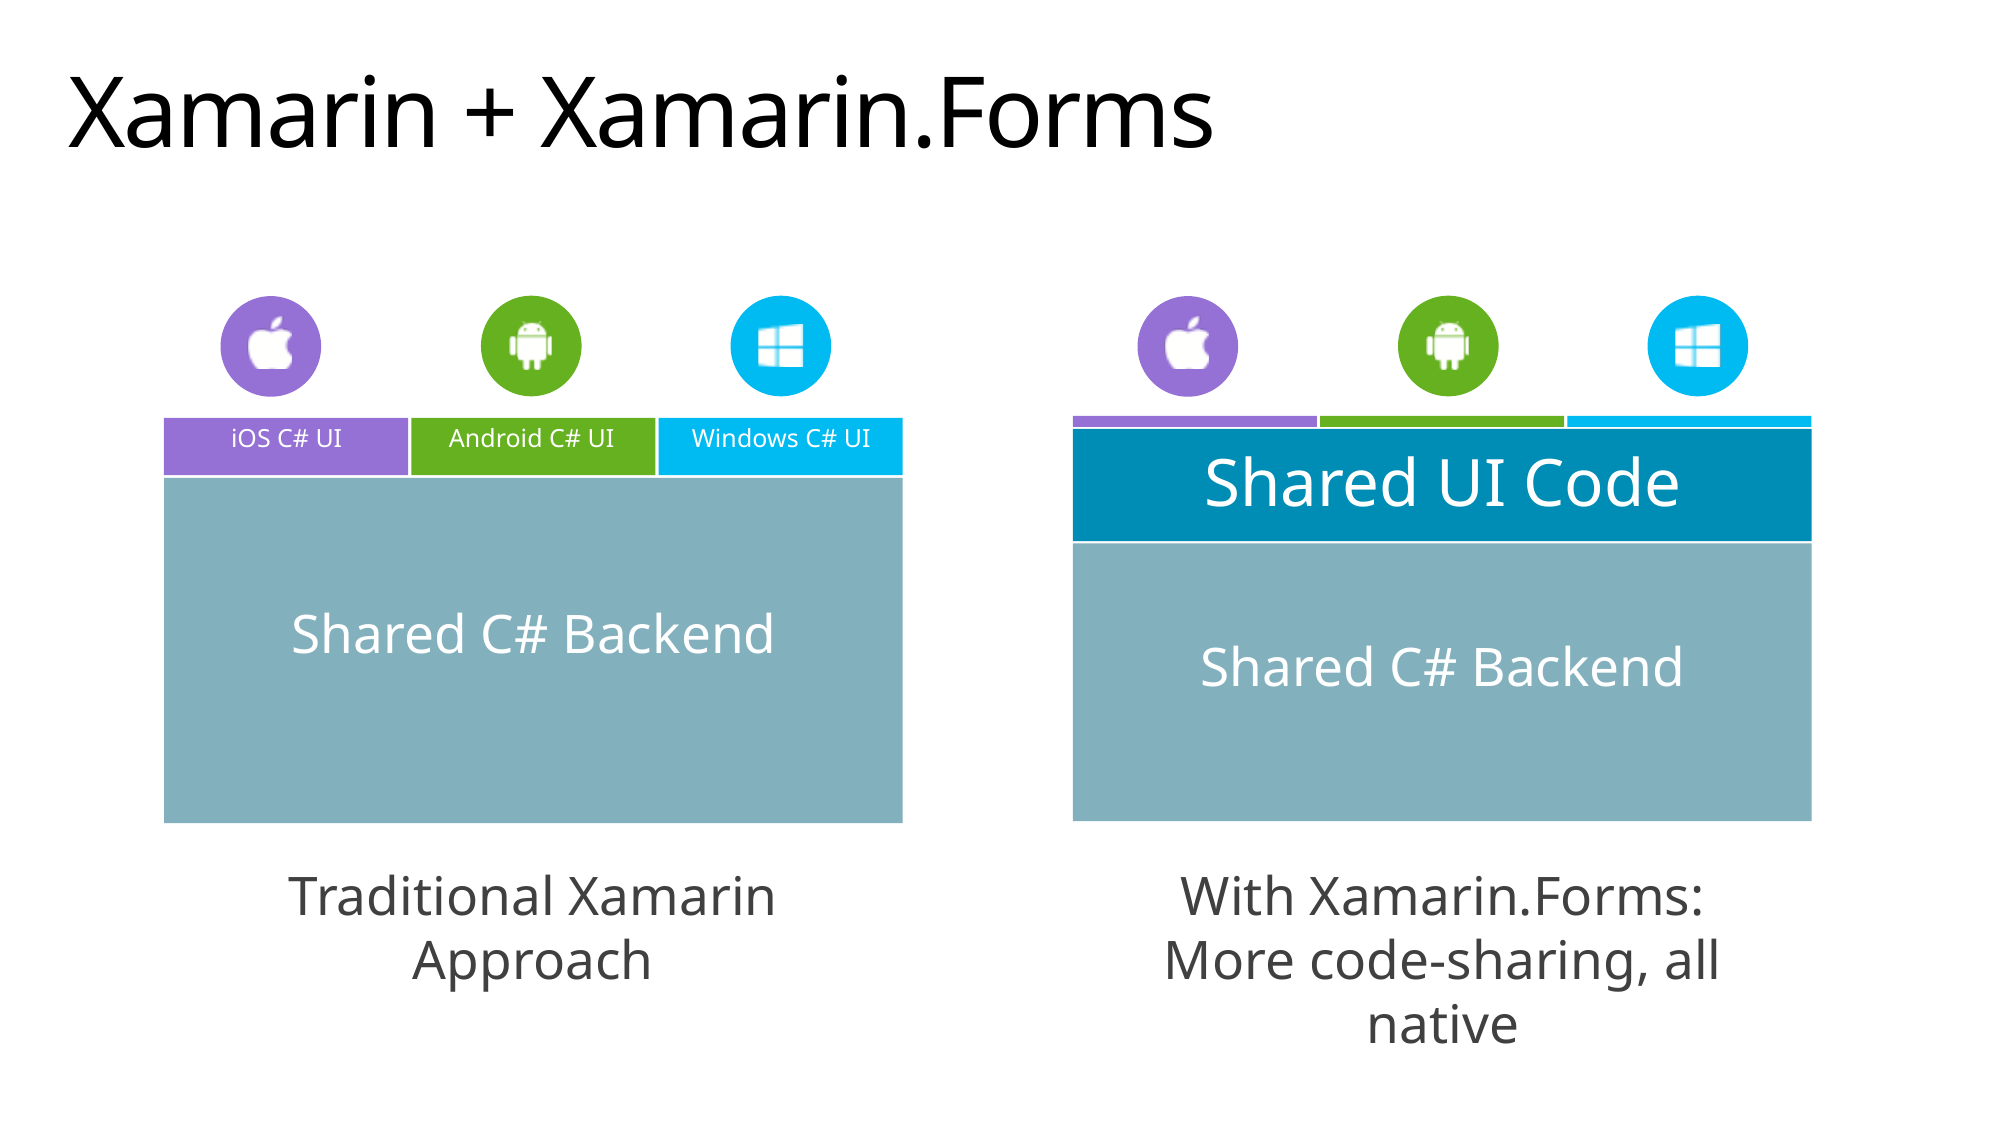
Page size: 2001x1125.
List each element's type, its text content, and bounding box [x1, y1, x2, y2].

title Xamarin + Xamarin.Forms [44, 47, 1957, 196]
list With Xamarin.Forms: More code-sharing, all native [1074, 847, 1812, 1007]
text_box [1072, 295, 1812, 822]
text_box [163, 406, 903, 824]
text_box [220, 295, 832, 397]
list Traditional Xamarin Approach [164, 847, 903, 1007]
